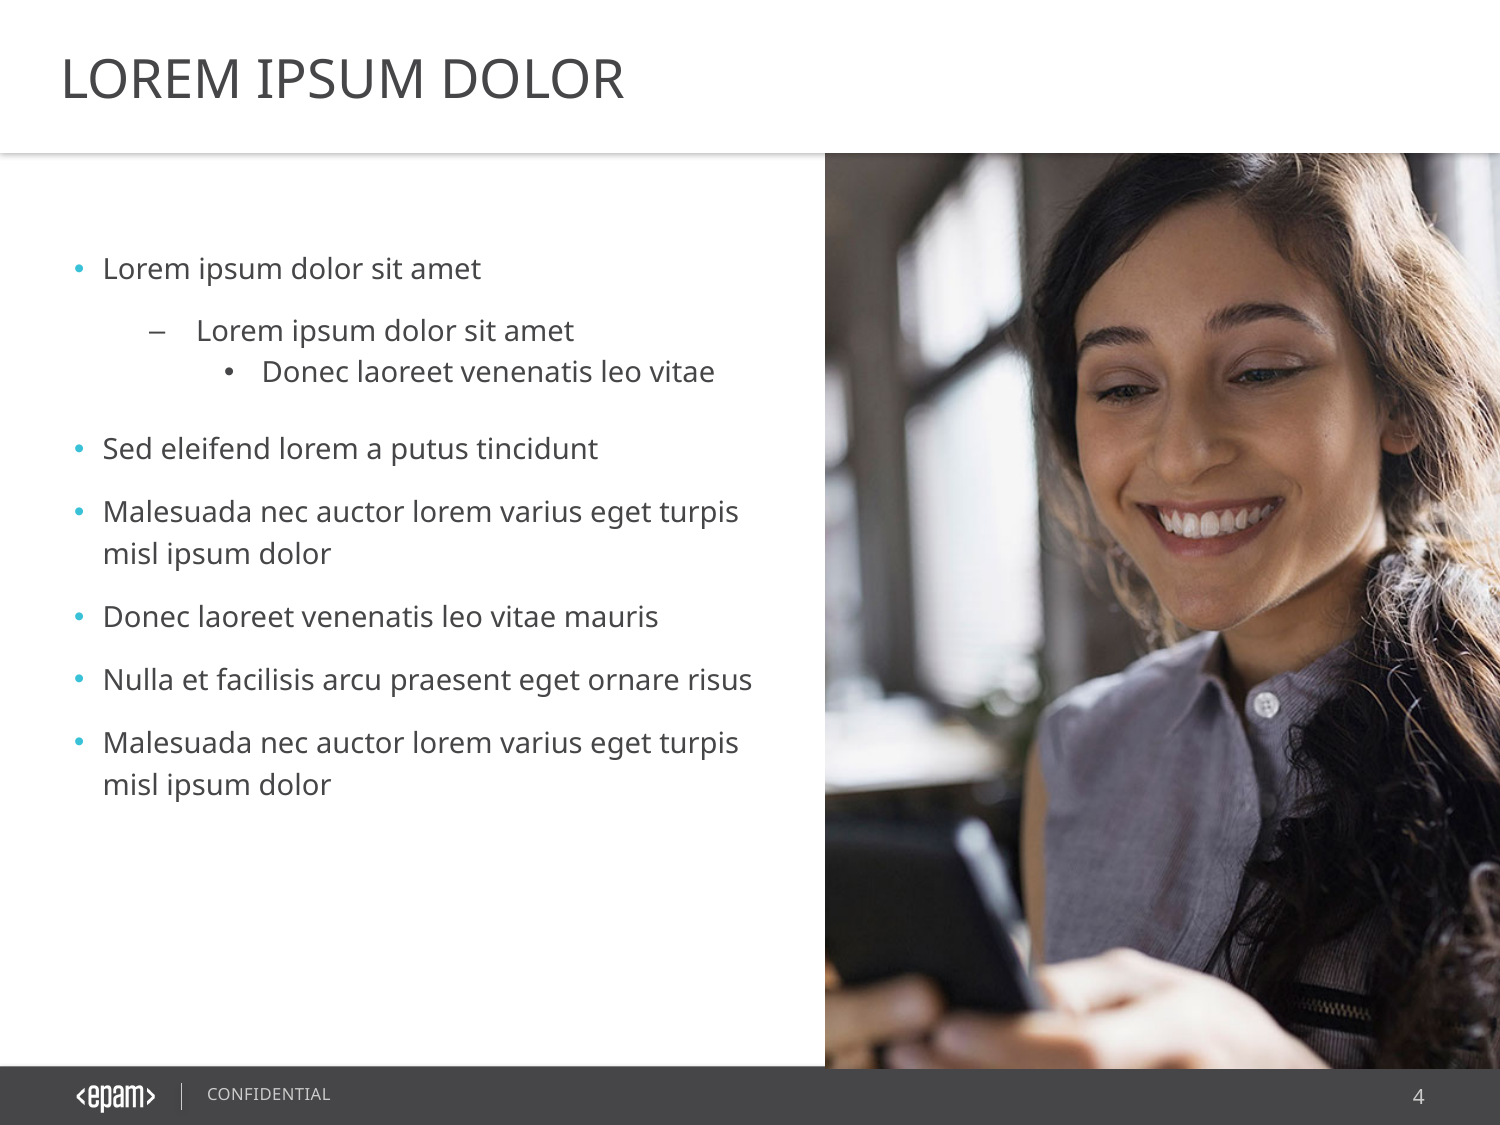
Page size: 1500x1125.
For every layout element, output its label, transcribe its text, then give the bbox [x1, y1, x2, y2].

list LOREM IPSUM DOLOR [0, 0, 1500, 153]
list Lorem ipsum dolor sit amet Lorem ipsum dolor sit amet Donec laoreet venenatis leo vitae Sed eleifend lorem a putus tincidunt Malesuada nec auctor lorem varius eget turpis misl ipsum dolor Donec laoreet venenatis leo vitae mauris Nulla et facilisis arcu praesent eget ornare risus Malesuada nec auctor lorem varius eget turpis misl ipsum dolor [59, 236, 772, 987]
picture [824, 153, 1500, 1069]
picture [76, 1085, 155, 1113]
